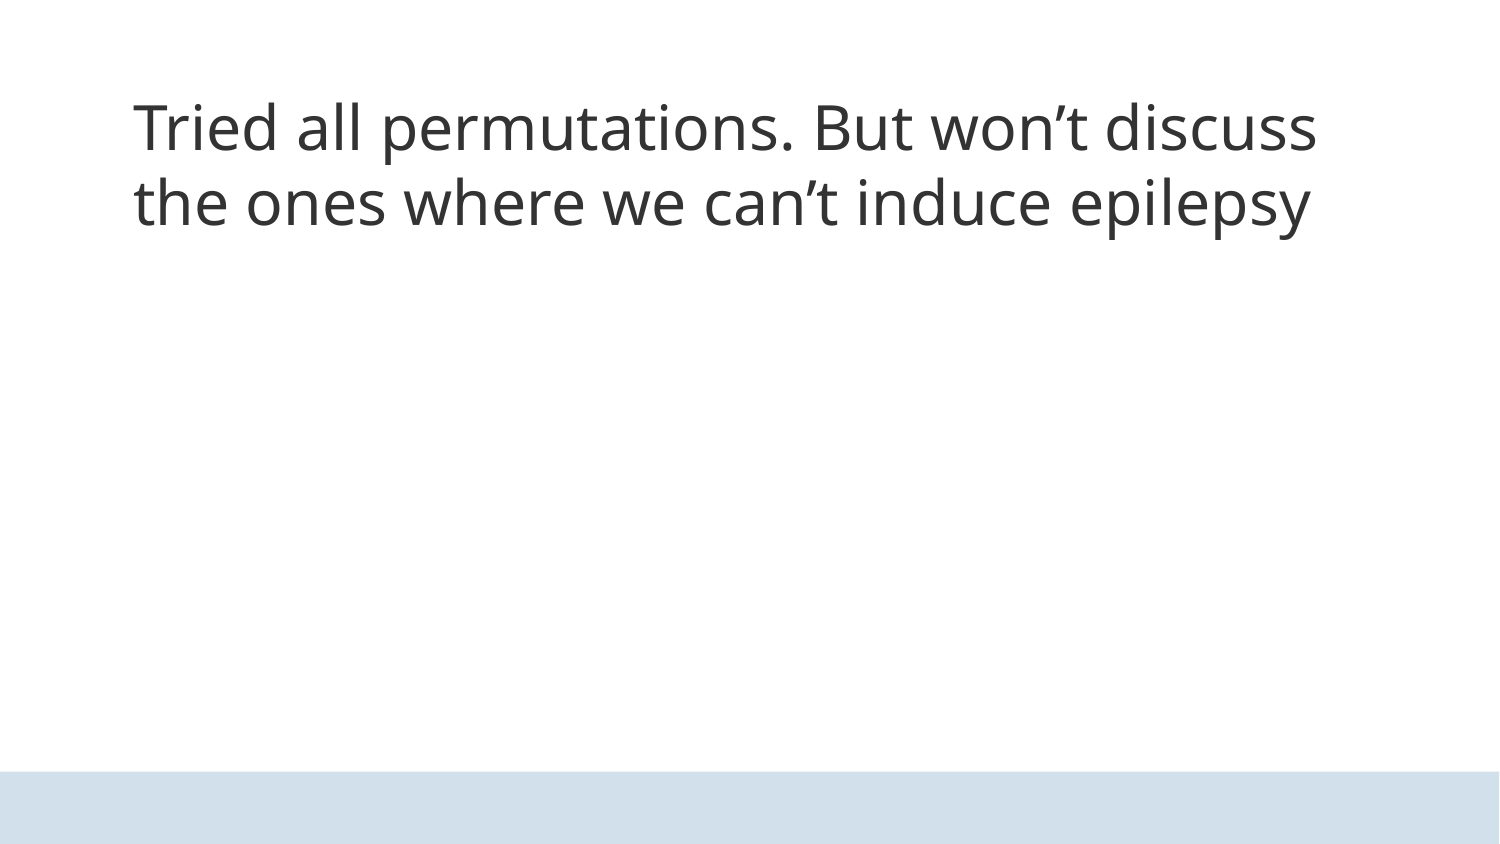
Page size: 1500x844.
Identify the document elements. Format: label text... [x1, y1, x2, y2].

title Tried all permutations. But won’t discuss the ones where we can’t induce epilepsy [118, 72, 1382, 167]
